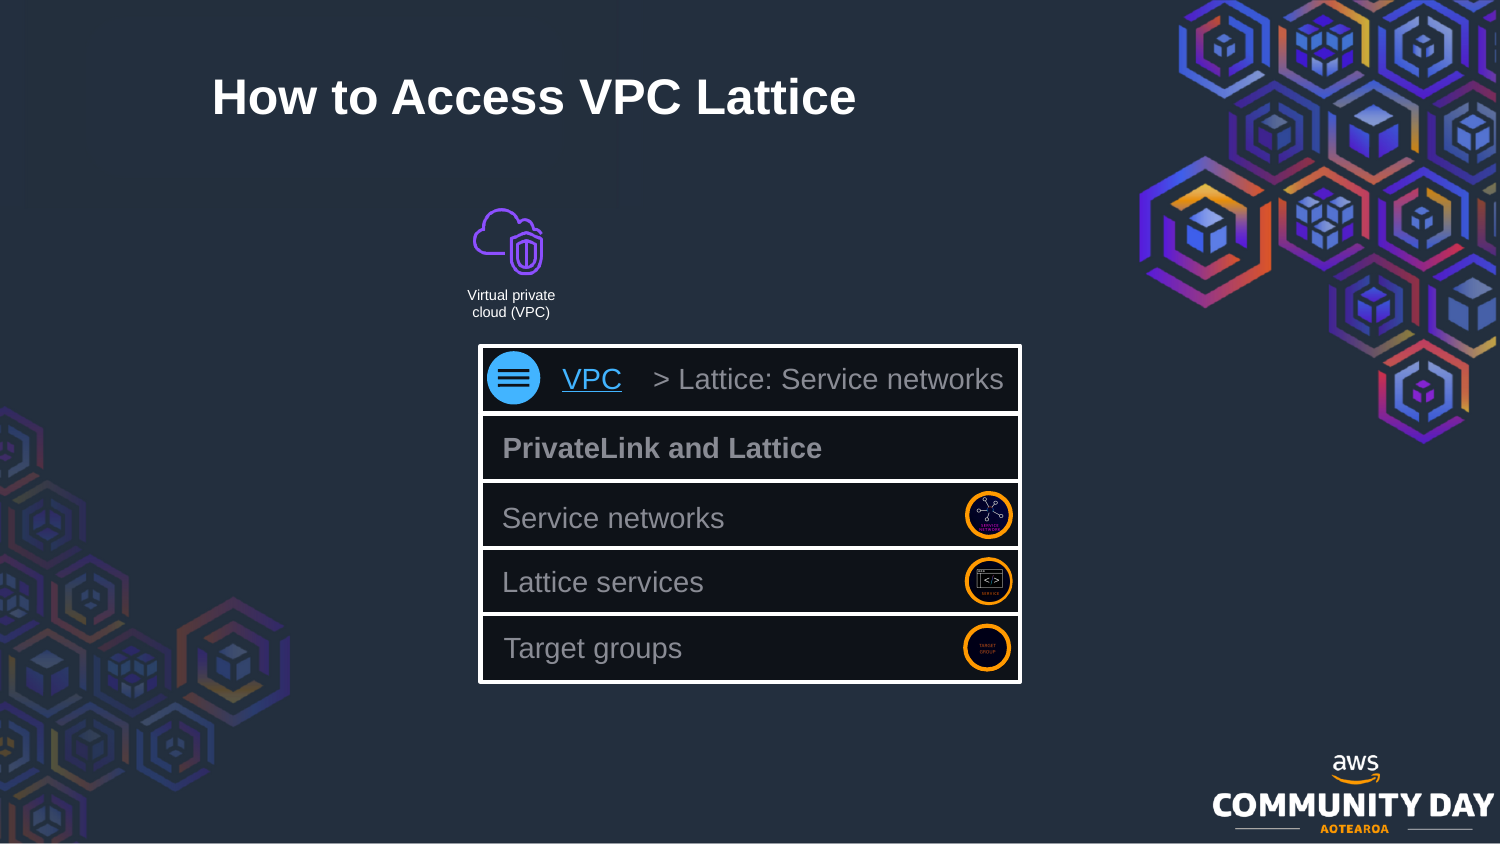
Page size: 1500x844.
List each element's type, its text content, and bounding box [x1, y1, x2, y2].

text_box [480, 480, 1021, 547]
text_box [480, 613, 1021, 683]
text_box How to Access VPC Lattice [196, 56, 1457, 151]
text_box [480, 547, 1021, 613]
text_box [480, 413, 1021, 480]
picture [0, 0, 1500, 844]
text_box Virtual private cloud (VPC) [442, 278, 581, 328]
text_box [480, 345, 1021, 413]
